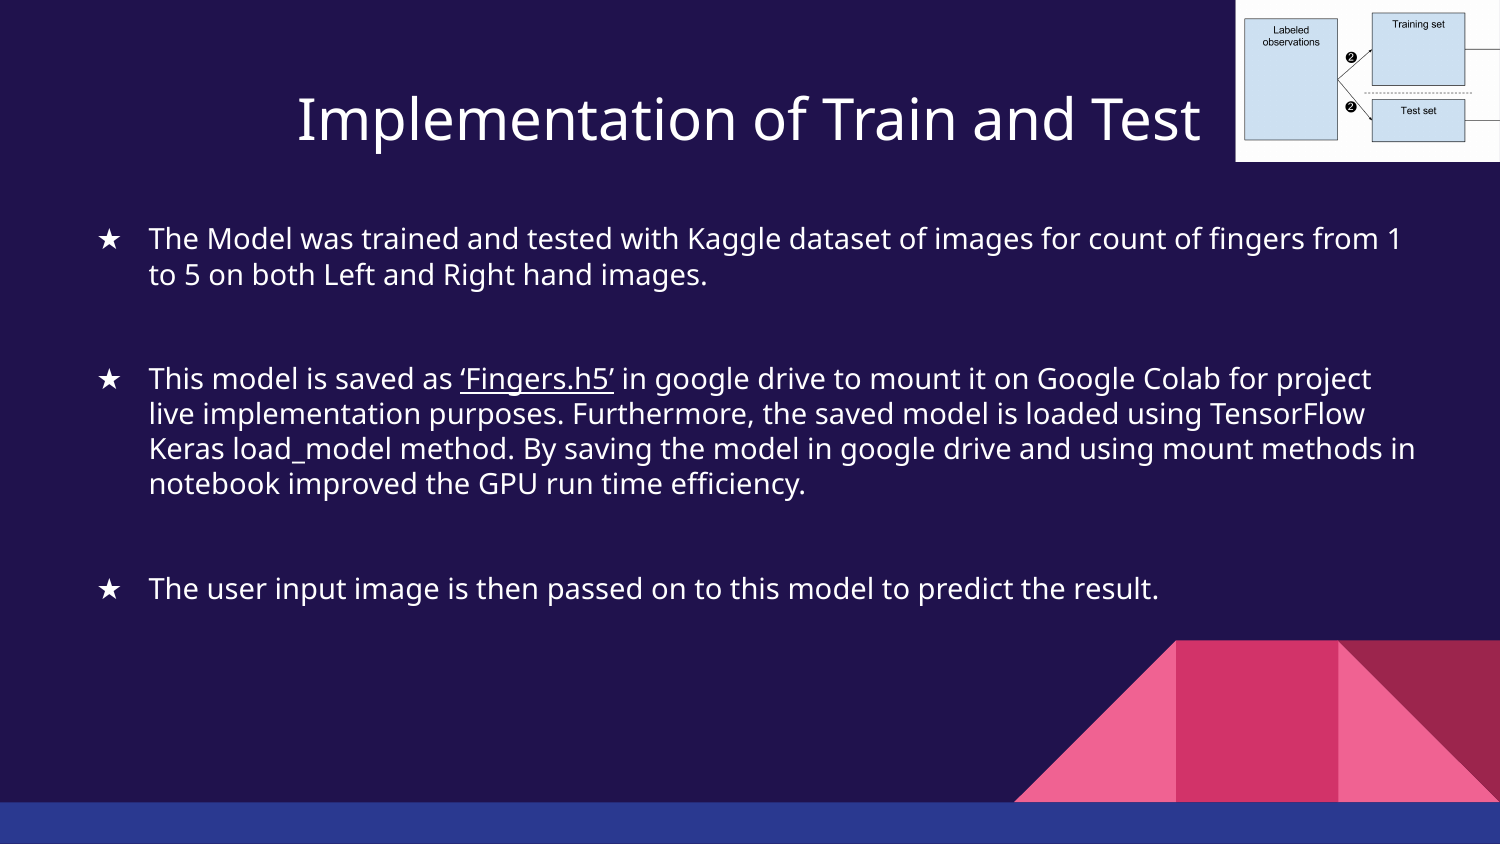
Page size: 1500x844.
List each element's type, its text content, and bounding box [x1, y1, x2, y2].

title Implementation of Train and Test [51, 67, 1232, 167]
text_box The Model was trained and tested with Kaggle dataset of images for count of fingers from 1 to 5 on both Left and Right hand images. This model is saved as ‘Fingers.h5’ in google drive to mount it on Google Colab for project live implementation purposes. Furthermore, the saved model is loaded using TensorFlow Keras load_model method. By saving the model in google drive and using mount methods in notebook improved the GPU run time efficiency. The user input image is then passed on to this model to predict the result. [58, 205, 1434, 621]
picture [1235, 0, 1500, 163]
